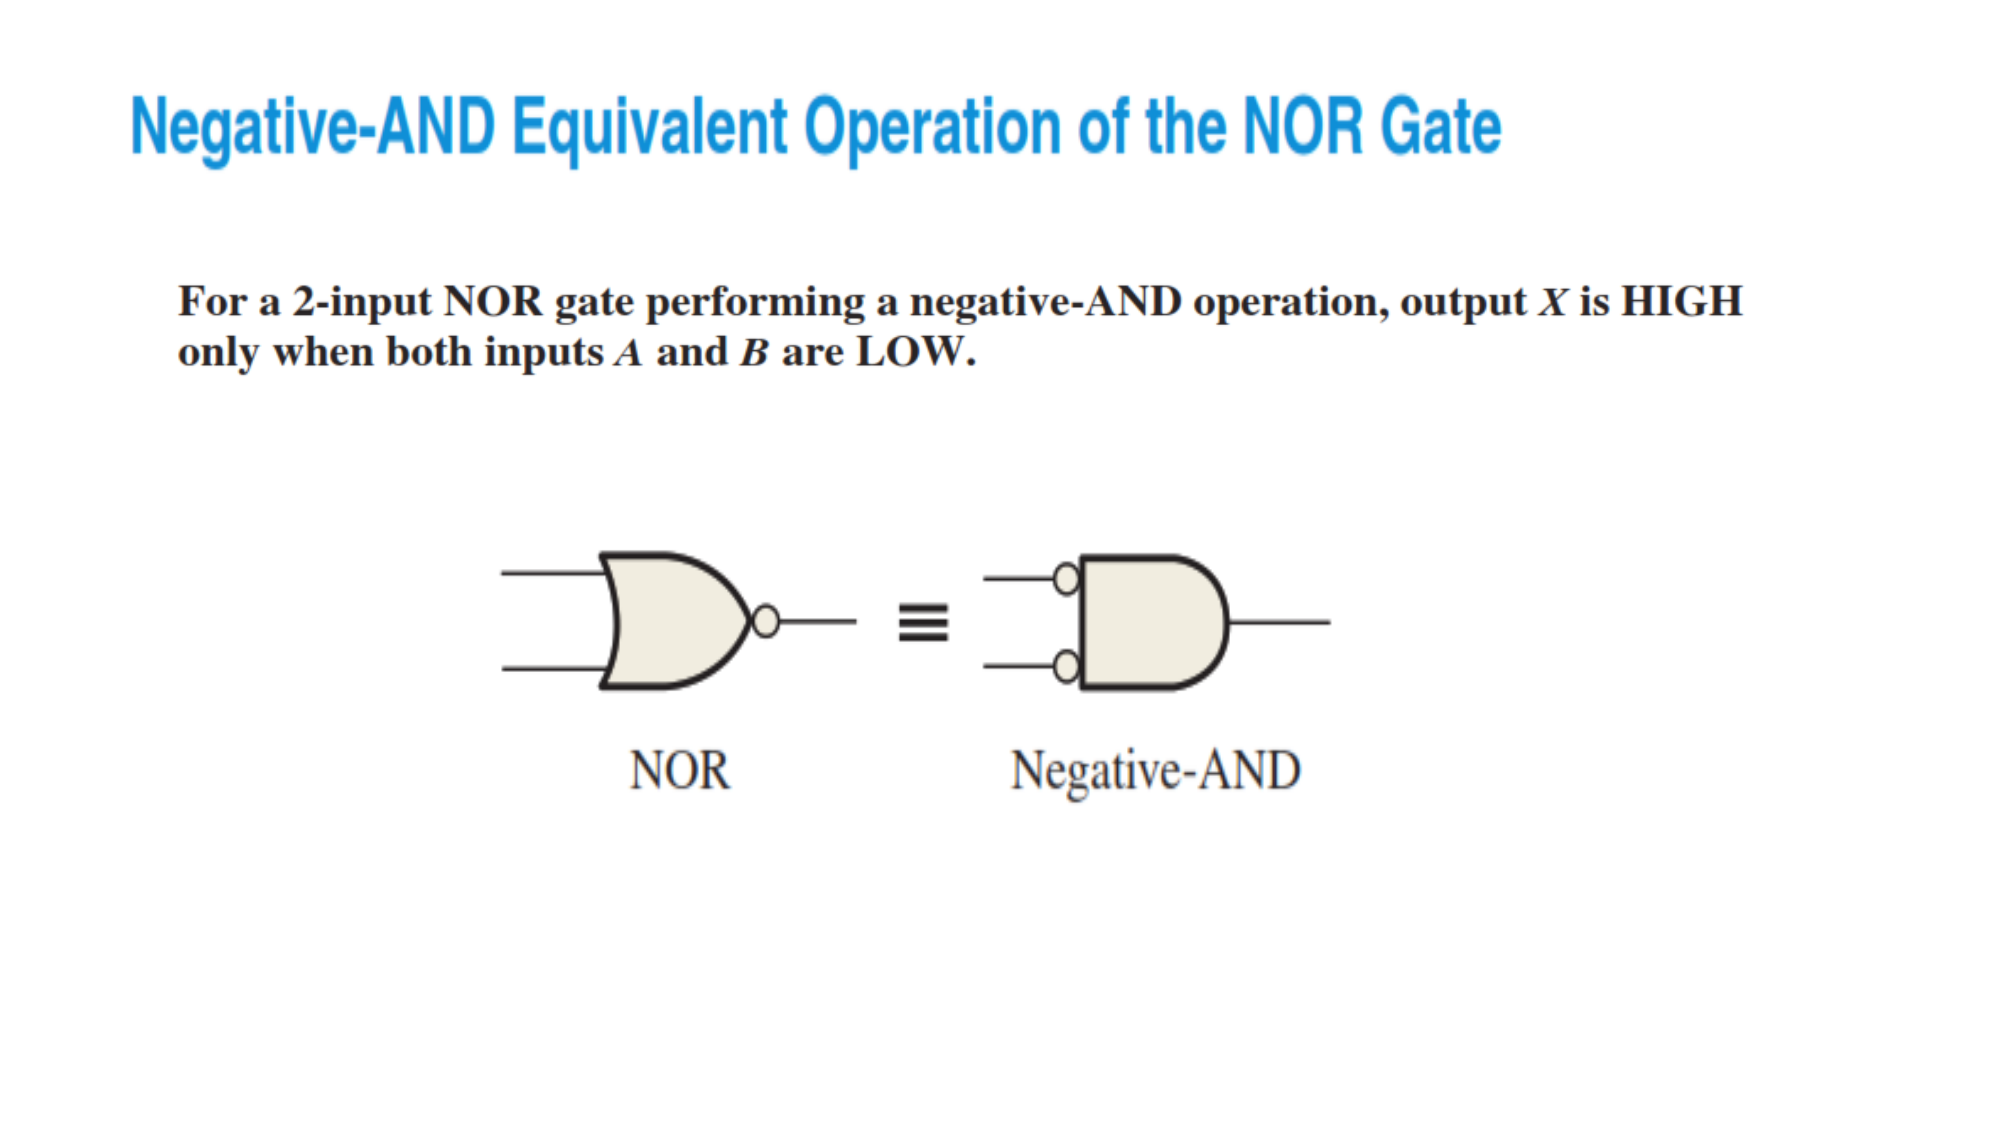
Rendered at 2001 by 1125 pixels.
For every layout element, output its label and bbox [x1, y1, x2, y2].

picture [473, 497, 1413, 825]
picture [86, 37, 1637, 195]
picture [86, 267, 1755, 394]
